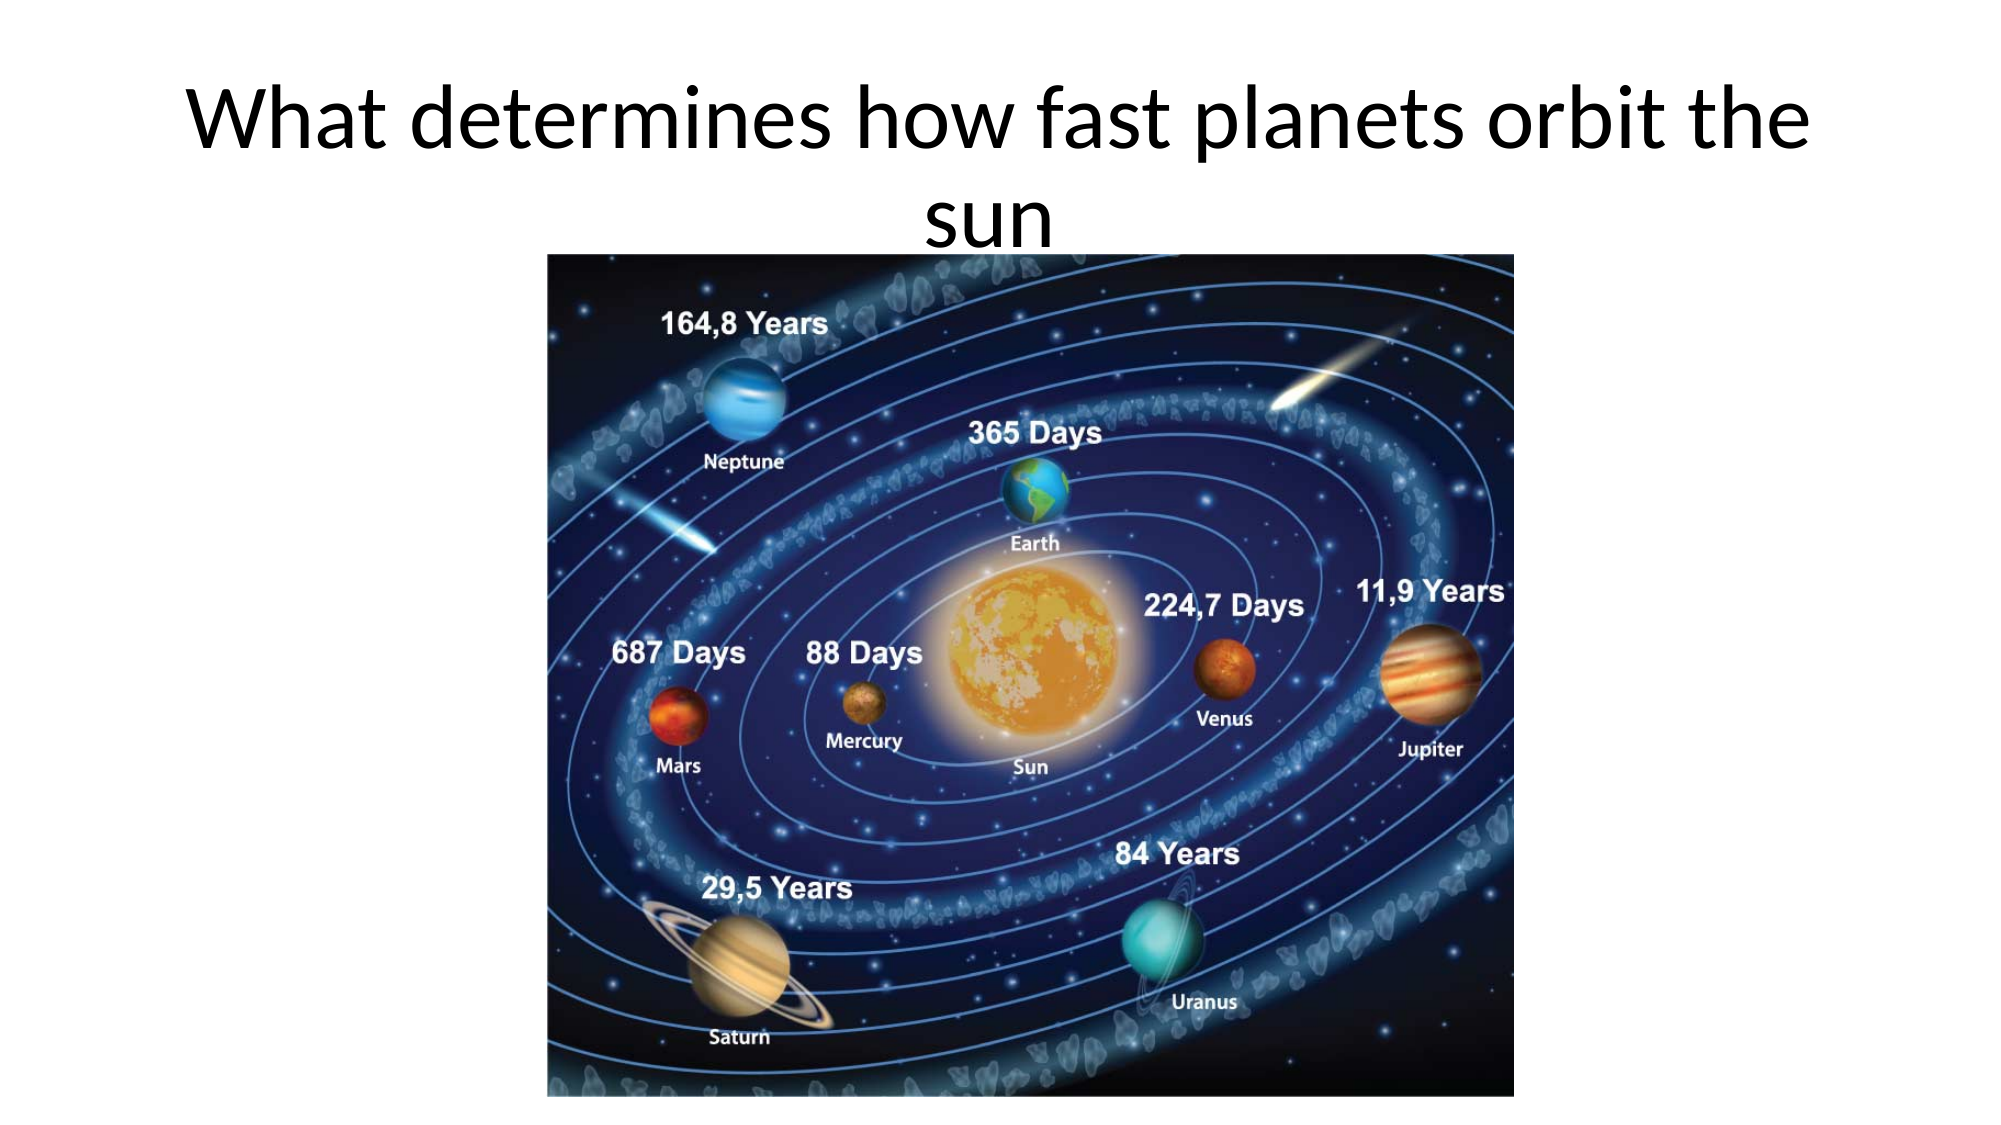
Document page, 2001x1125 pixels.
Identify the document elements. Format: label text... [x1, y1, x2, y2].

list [546, 253, 1515, 1097]
title What determines how fast planets orbit the sun [137, 59, 1863, 278]
